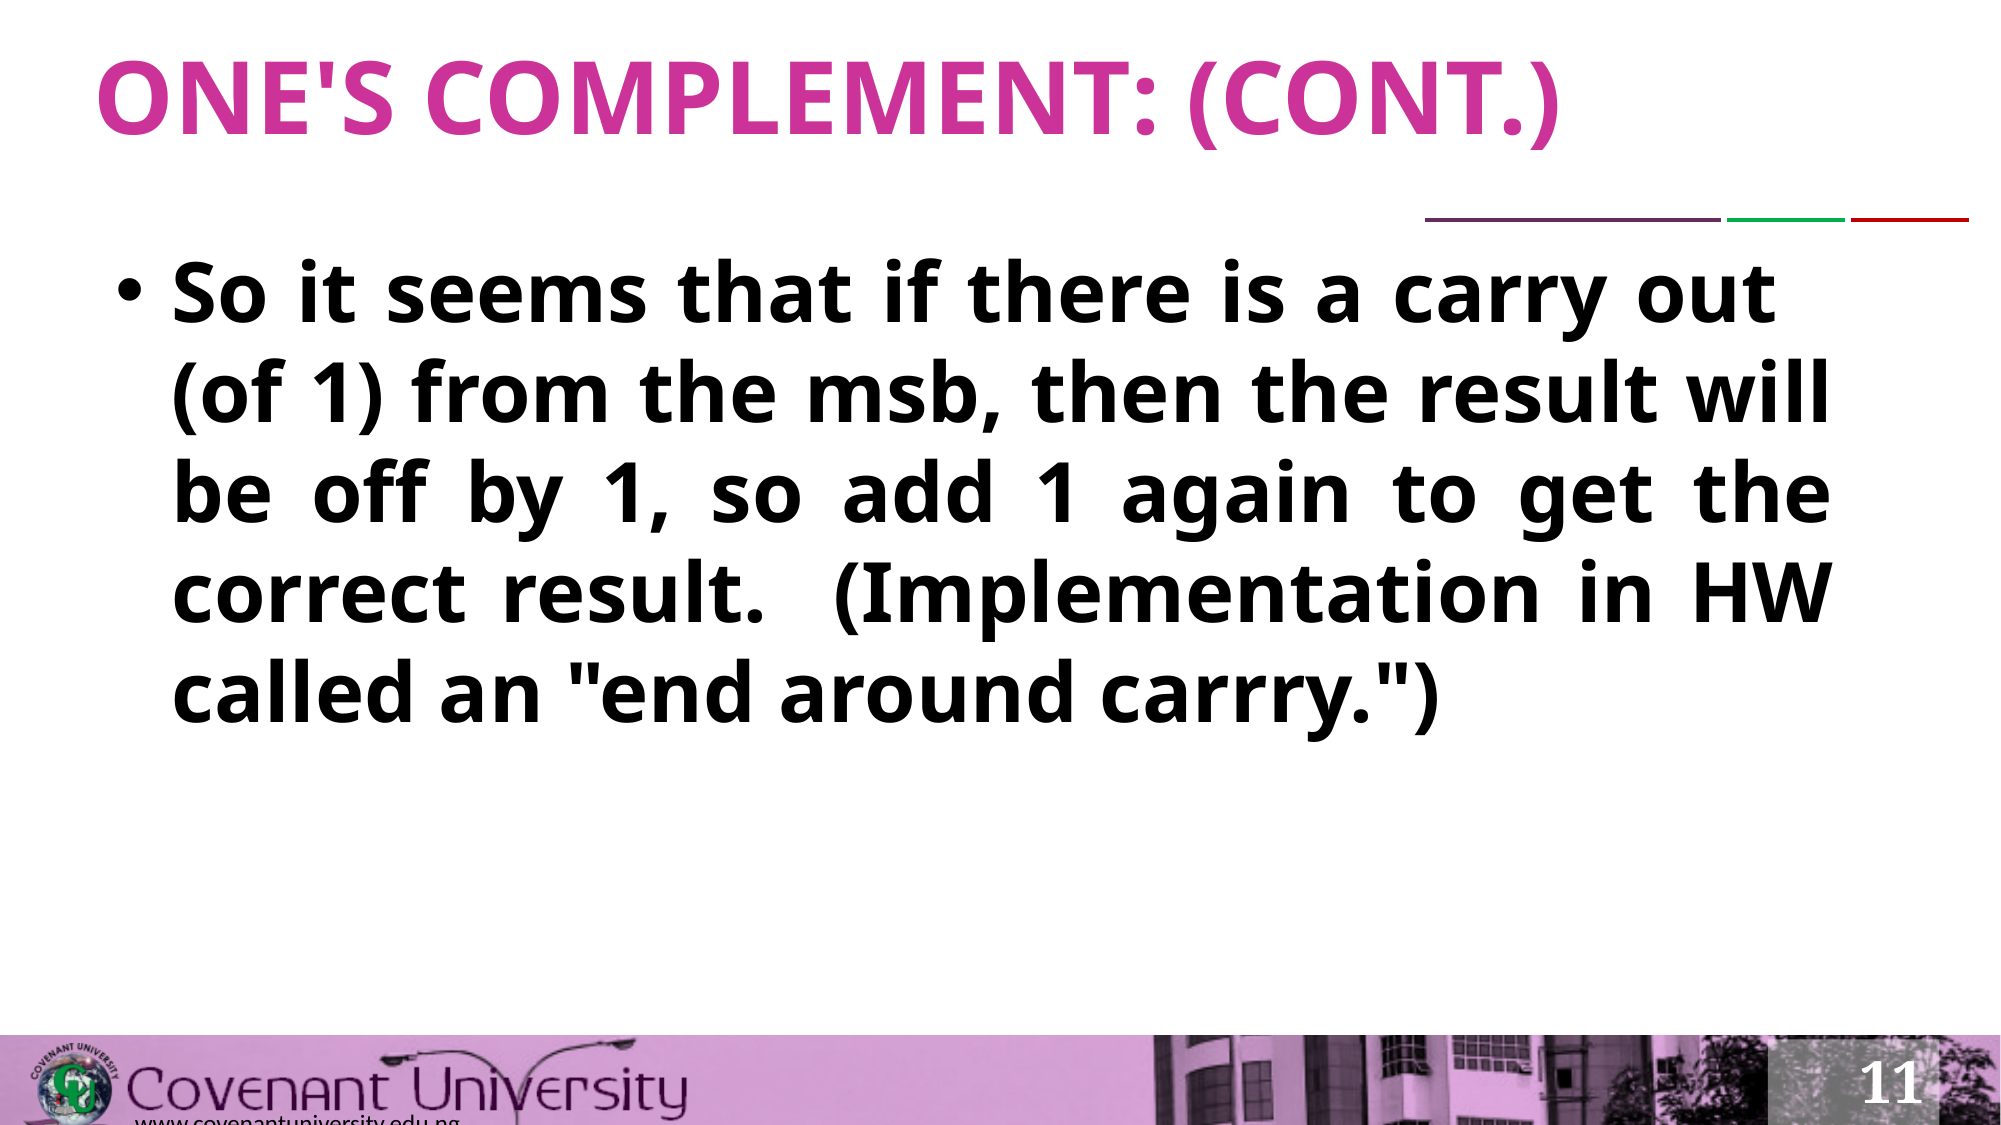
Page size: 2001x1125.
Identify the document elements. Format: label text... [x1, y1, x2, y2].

title ONE'S COMPLEMENT: (CONT.) [74, 20, 2001, 167]
picture [23, 1036, 1072, 1125]
list So it seems that if there is a carry out (of 1) from the msb, then the result will be off by 1, so add 1 again to get the correct result. (Implementation in HW called an "end around carrry.") [100, 231, 1851, 1024]
